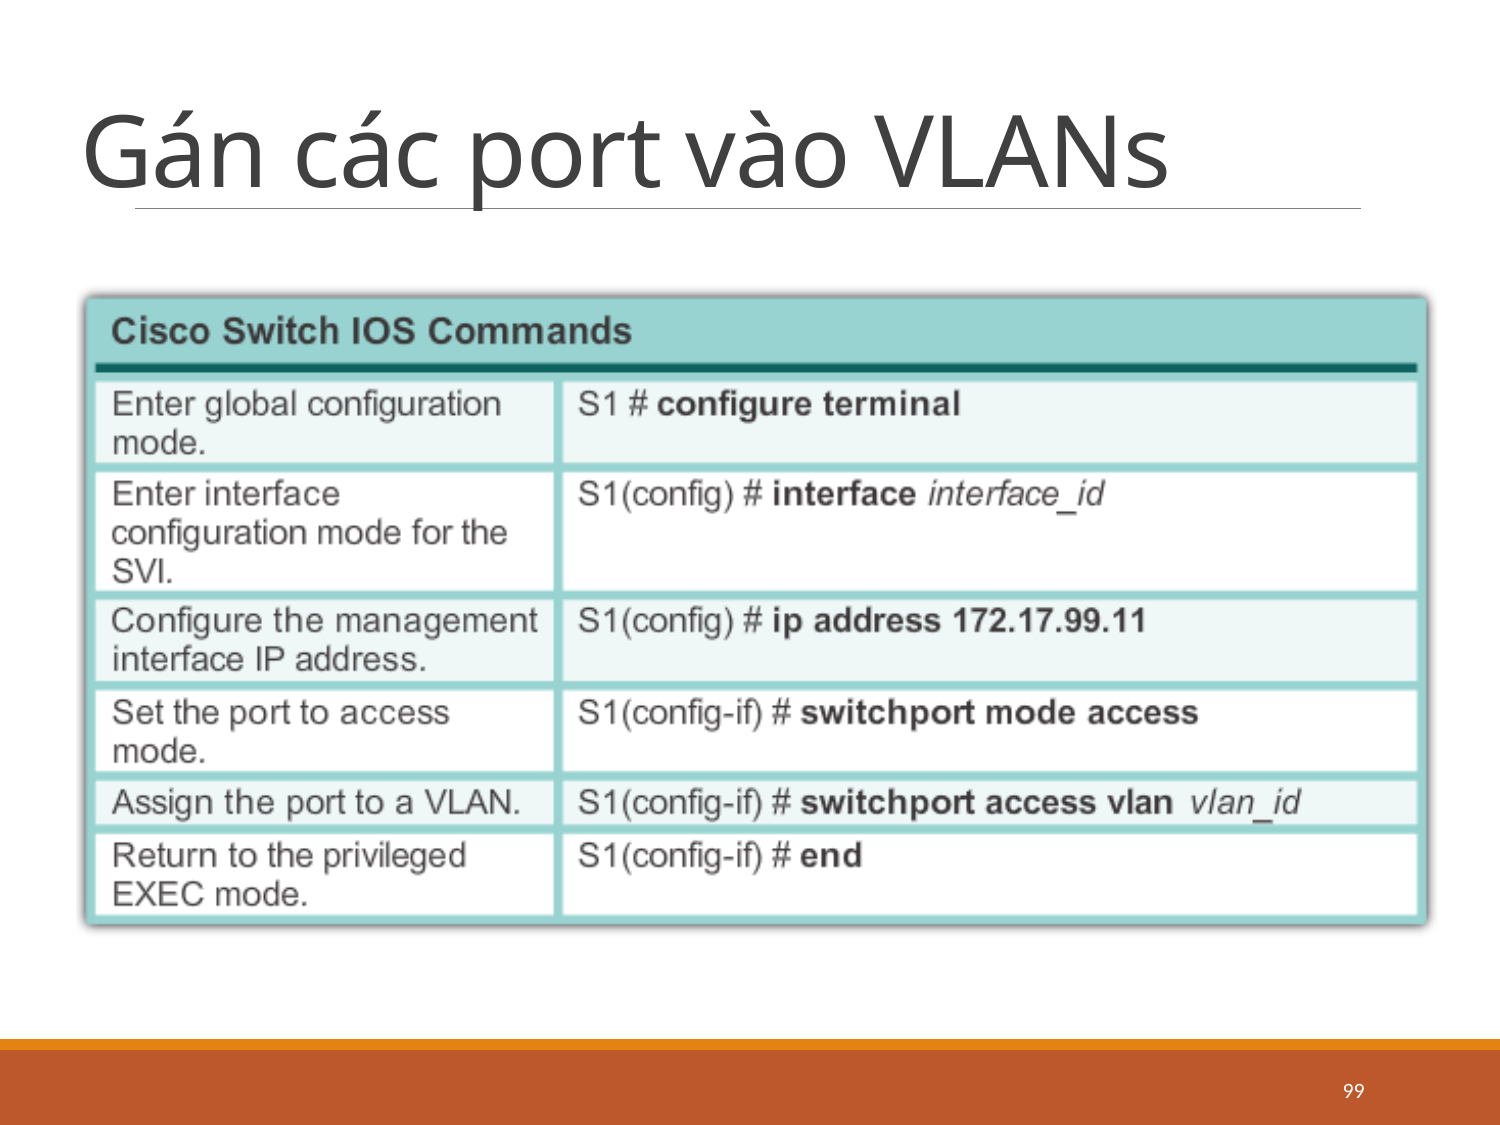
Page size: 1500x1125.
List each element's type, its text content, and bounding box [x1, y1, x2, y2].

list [76, 278, 1437, 940]
title Gán các port vào VLANs [64, 77, 1402, 216]
slide_number 99 [1218, 1059, 1380, 1120]
